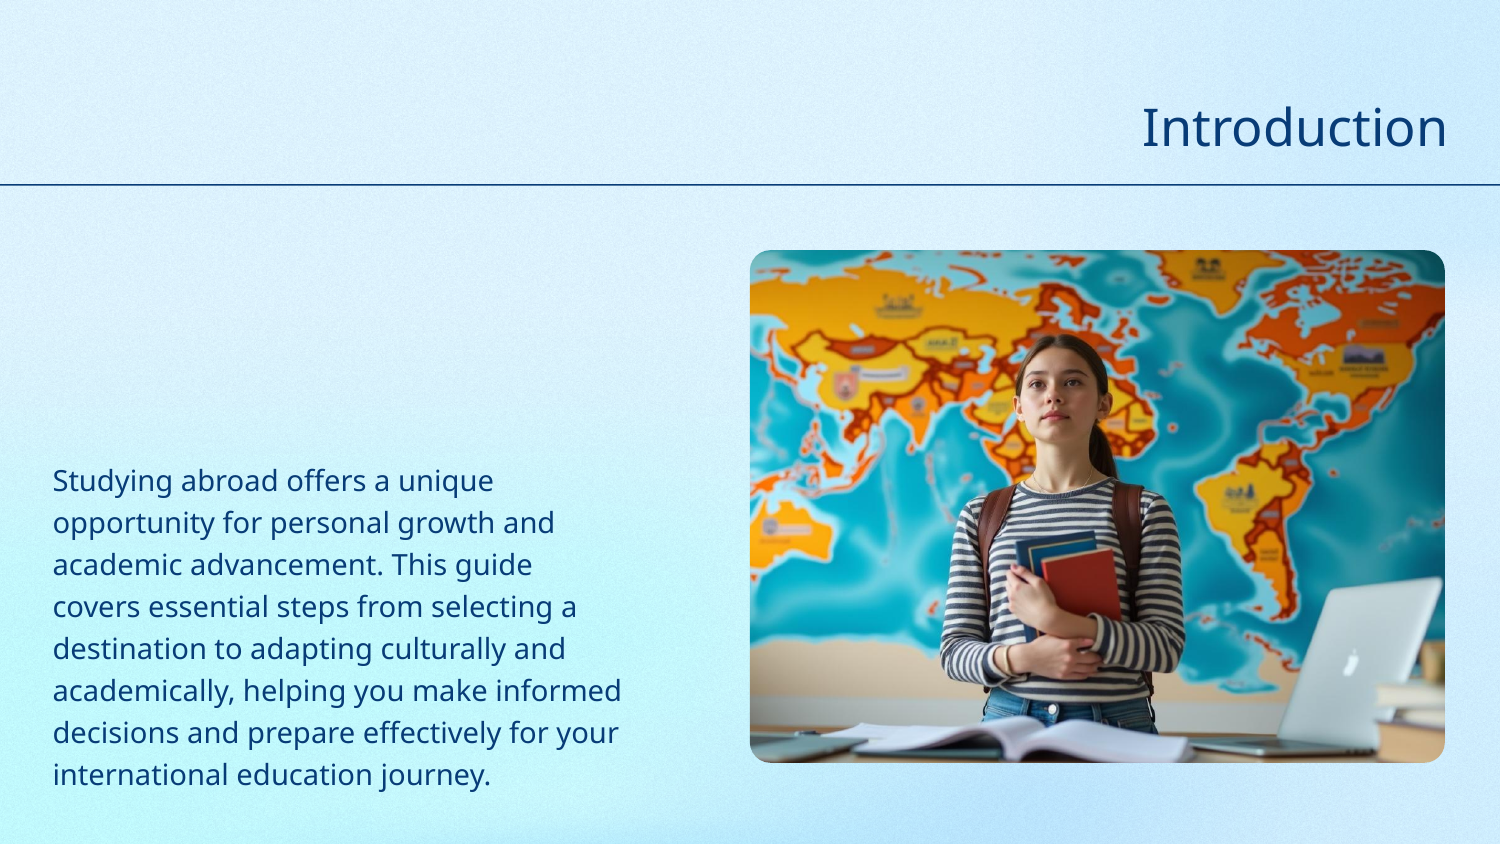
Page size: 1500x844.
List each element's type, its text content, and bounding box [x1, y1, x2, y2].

text_box [749, 250, 1445, 763]
list Studying abroad offers a unique opportunity for personal growth and academic advancement. This guide covers essential steps from selecting a destination to adapting culturally and academically, helping you make informed decisions and prepare effectively for your international education journey. [37, 225, 644, 807]
picture [0, 186, 1500, 844]
title Introduction [39, 37, 1464, 172]
picture [0, 0, 1500, 184]
